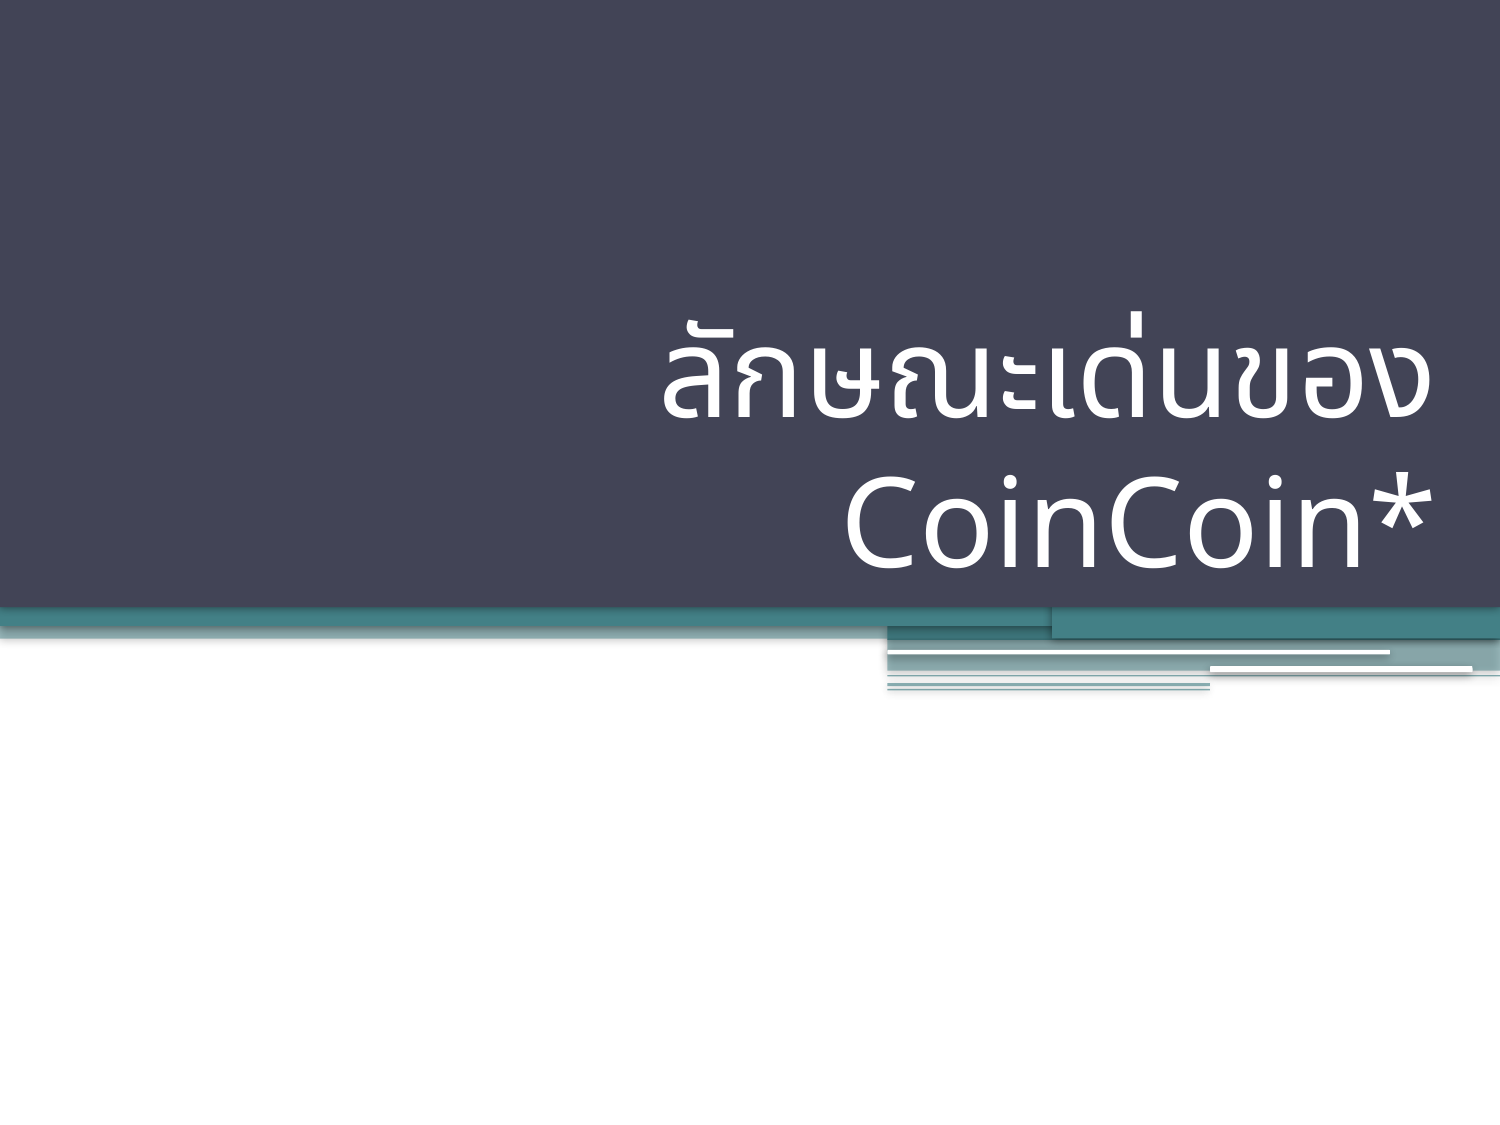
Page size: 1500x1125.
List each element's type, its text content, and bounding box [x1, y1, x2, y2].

title ลักษณะเด่นของ CoinCoin* [64, 491, 1453, 600]
